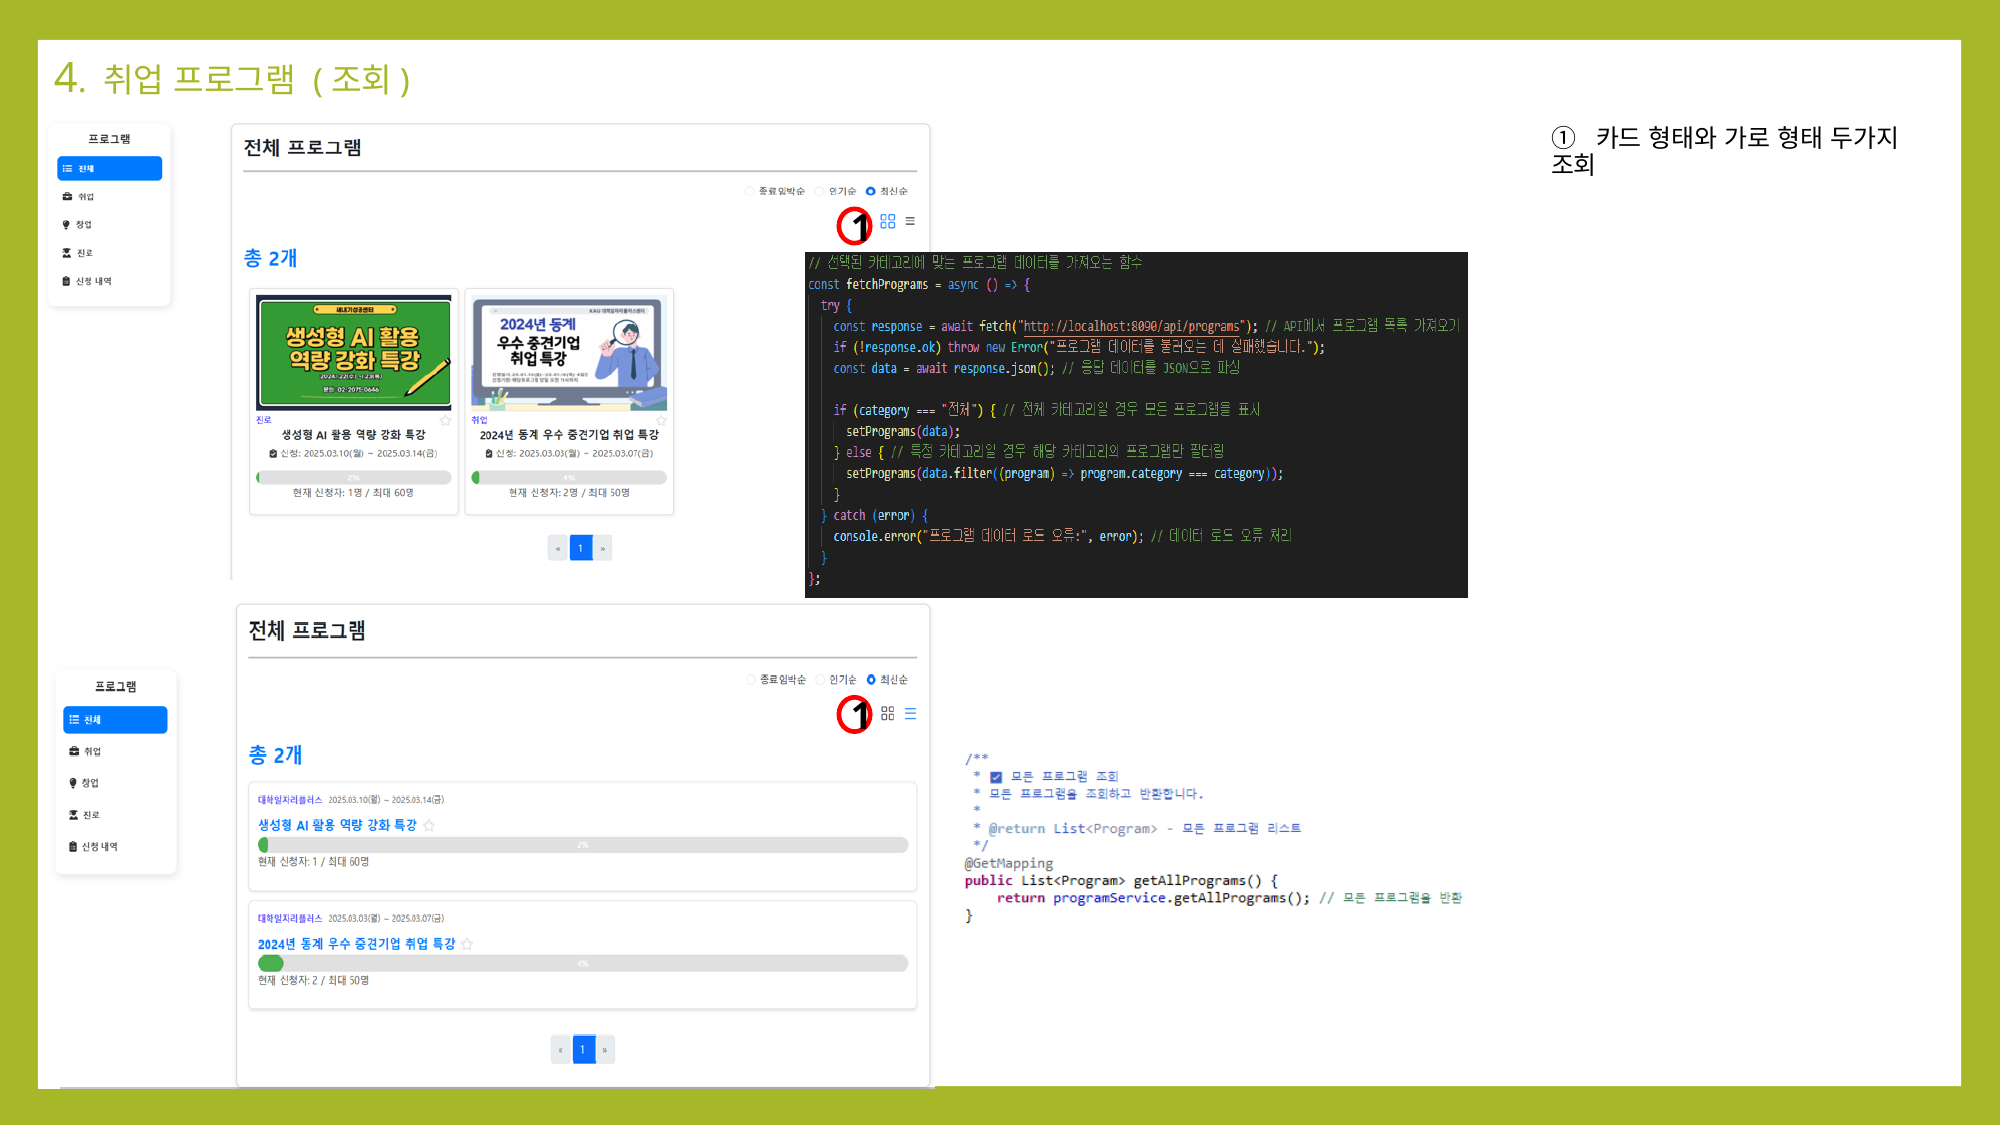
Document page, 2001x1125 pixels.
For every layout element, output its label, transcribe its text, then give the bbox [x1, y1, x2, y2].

title 4. 취업 프로그램 (조회) [38, 39, 1960, 119]
picture [958, 749, 1505, 937]
picture [38, 118, 1468, 1089]
list ① 카드 형태와 가로 형태 두가지 조회 [1528, 118, 1960, 1089]
